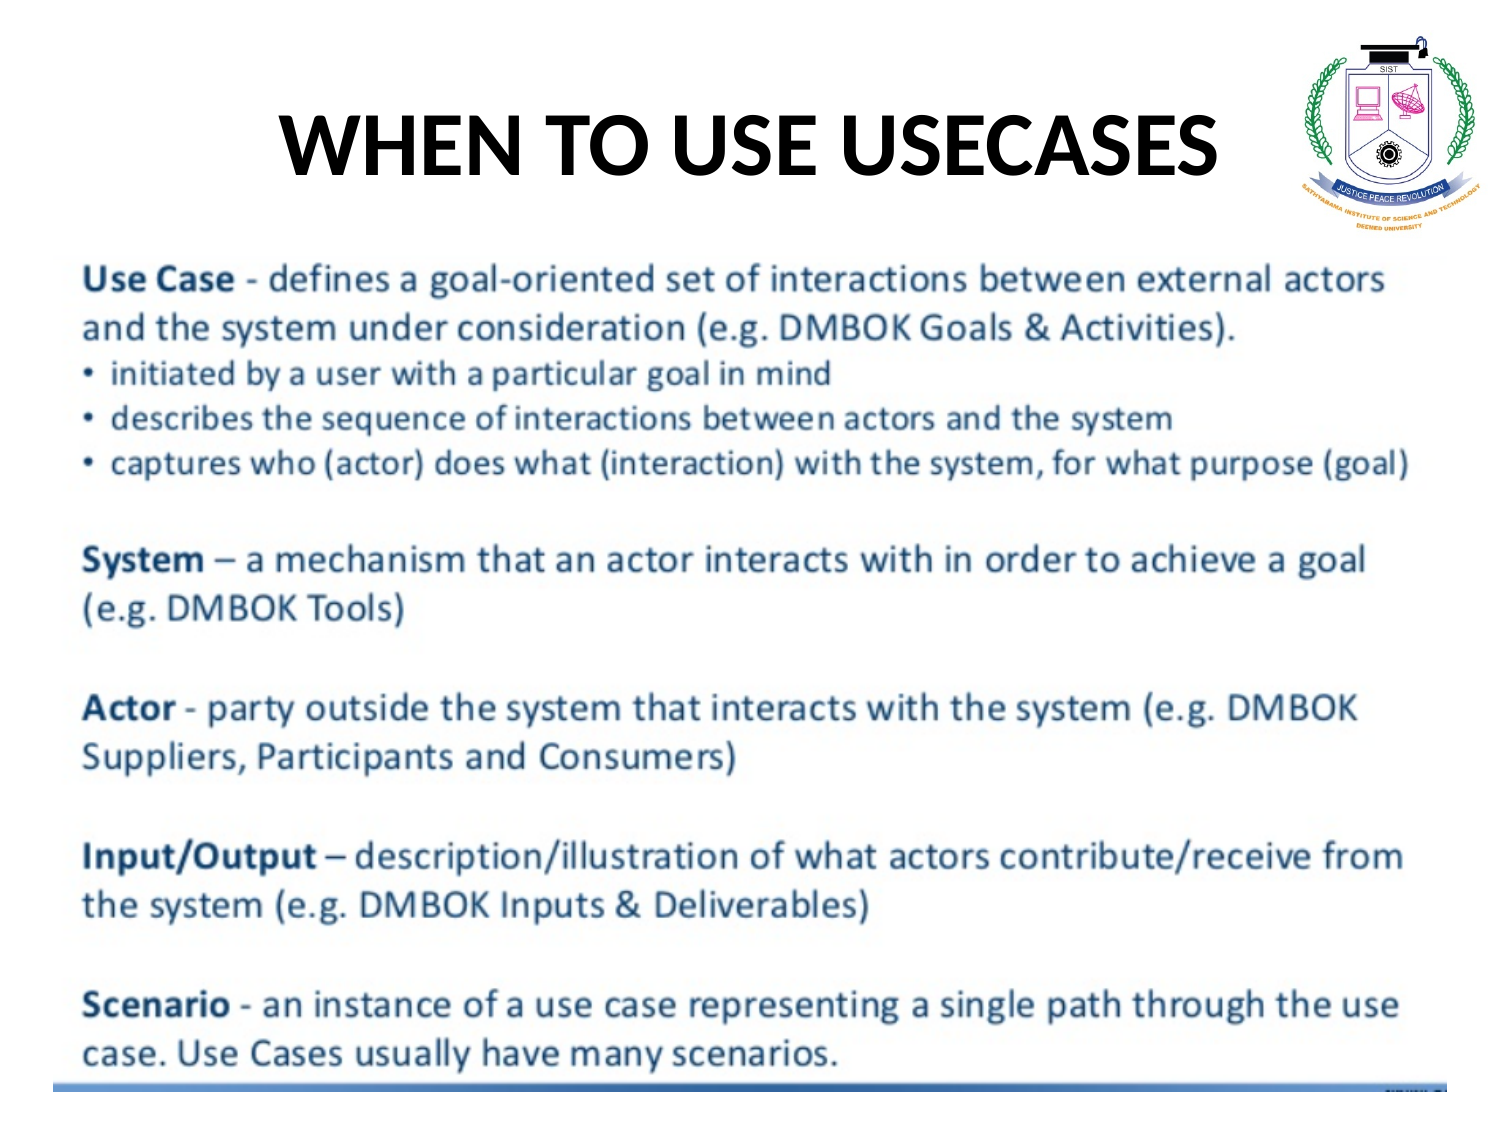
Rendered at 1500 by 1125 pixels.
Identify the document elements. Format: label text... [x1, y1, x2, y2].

picture [1280, 30, 1500, 251]
title WHEN TO USE USECASES [75, 45, 1425, 233]
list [52, 255, 1448, 1093]
